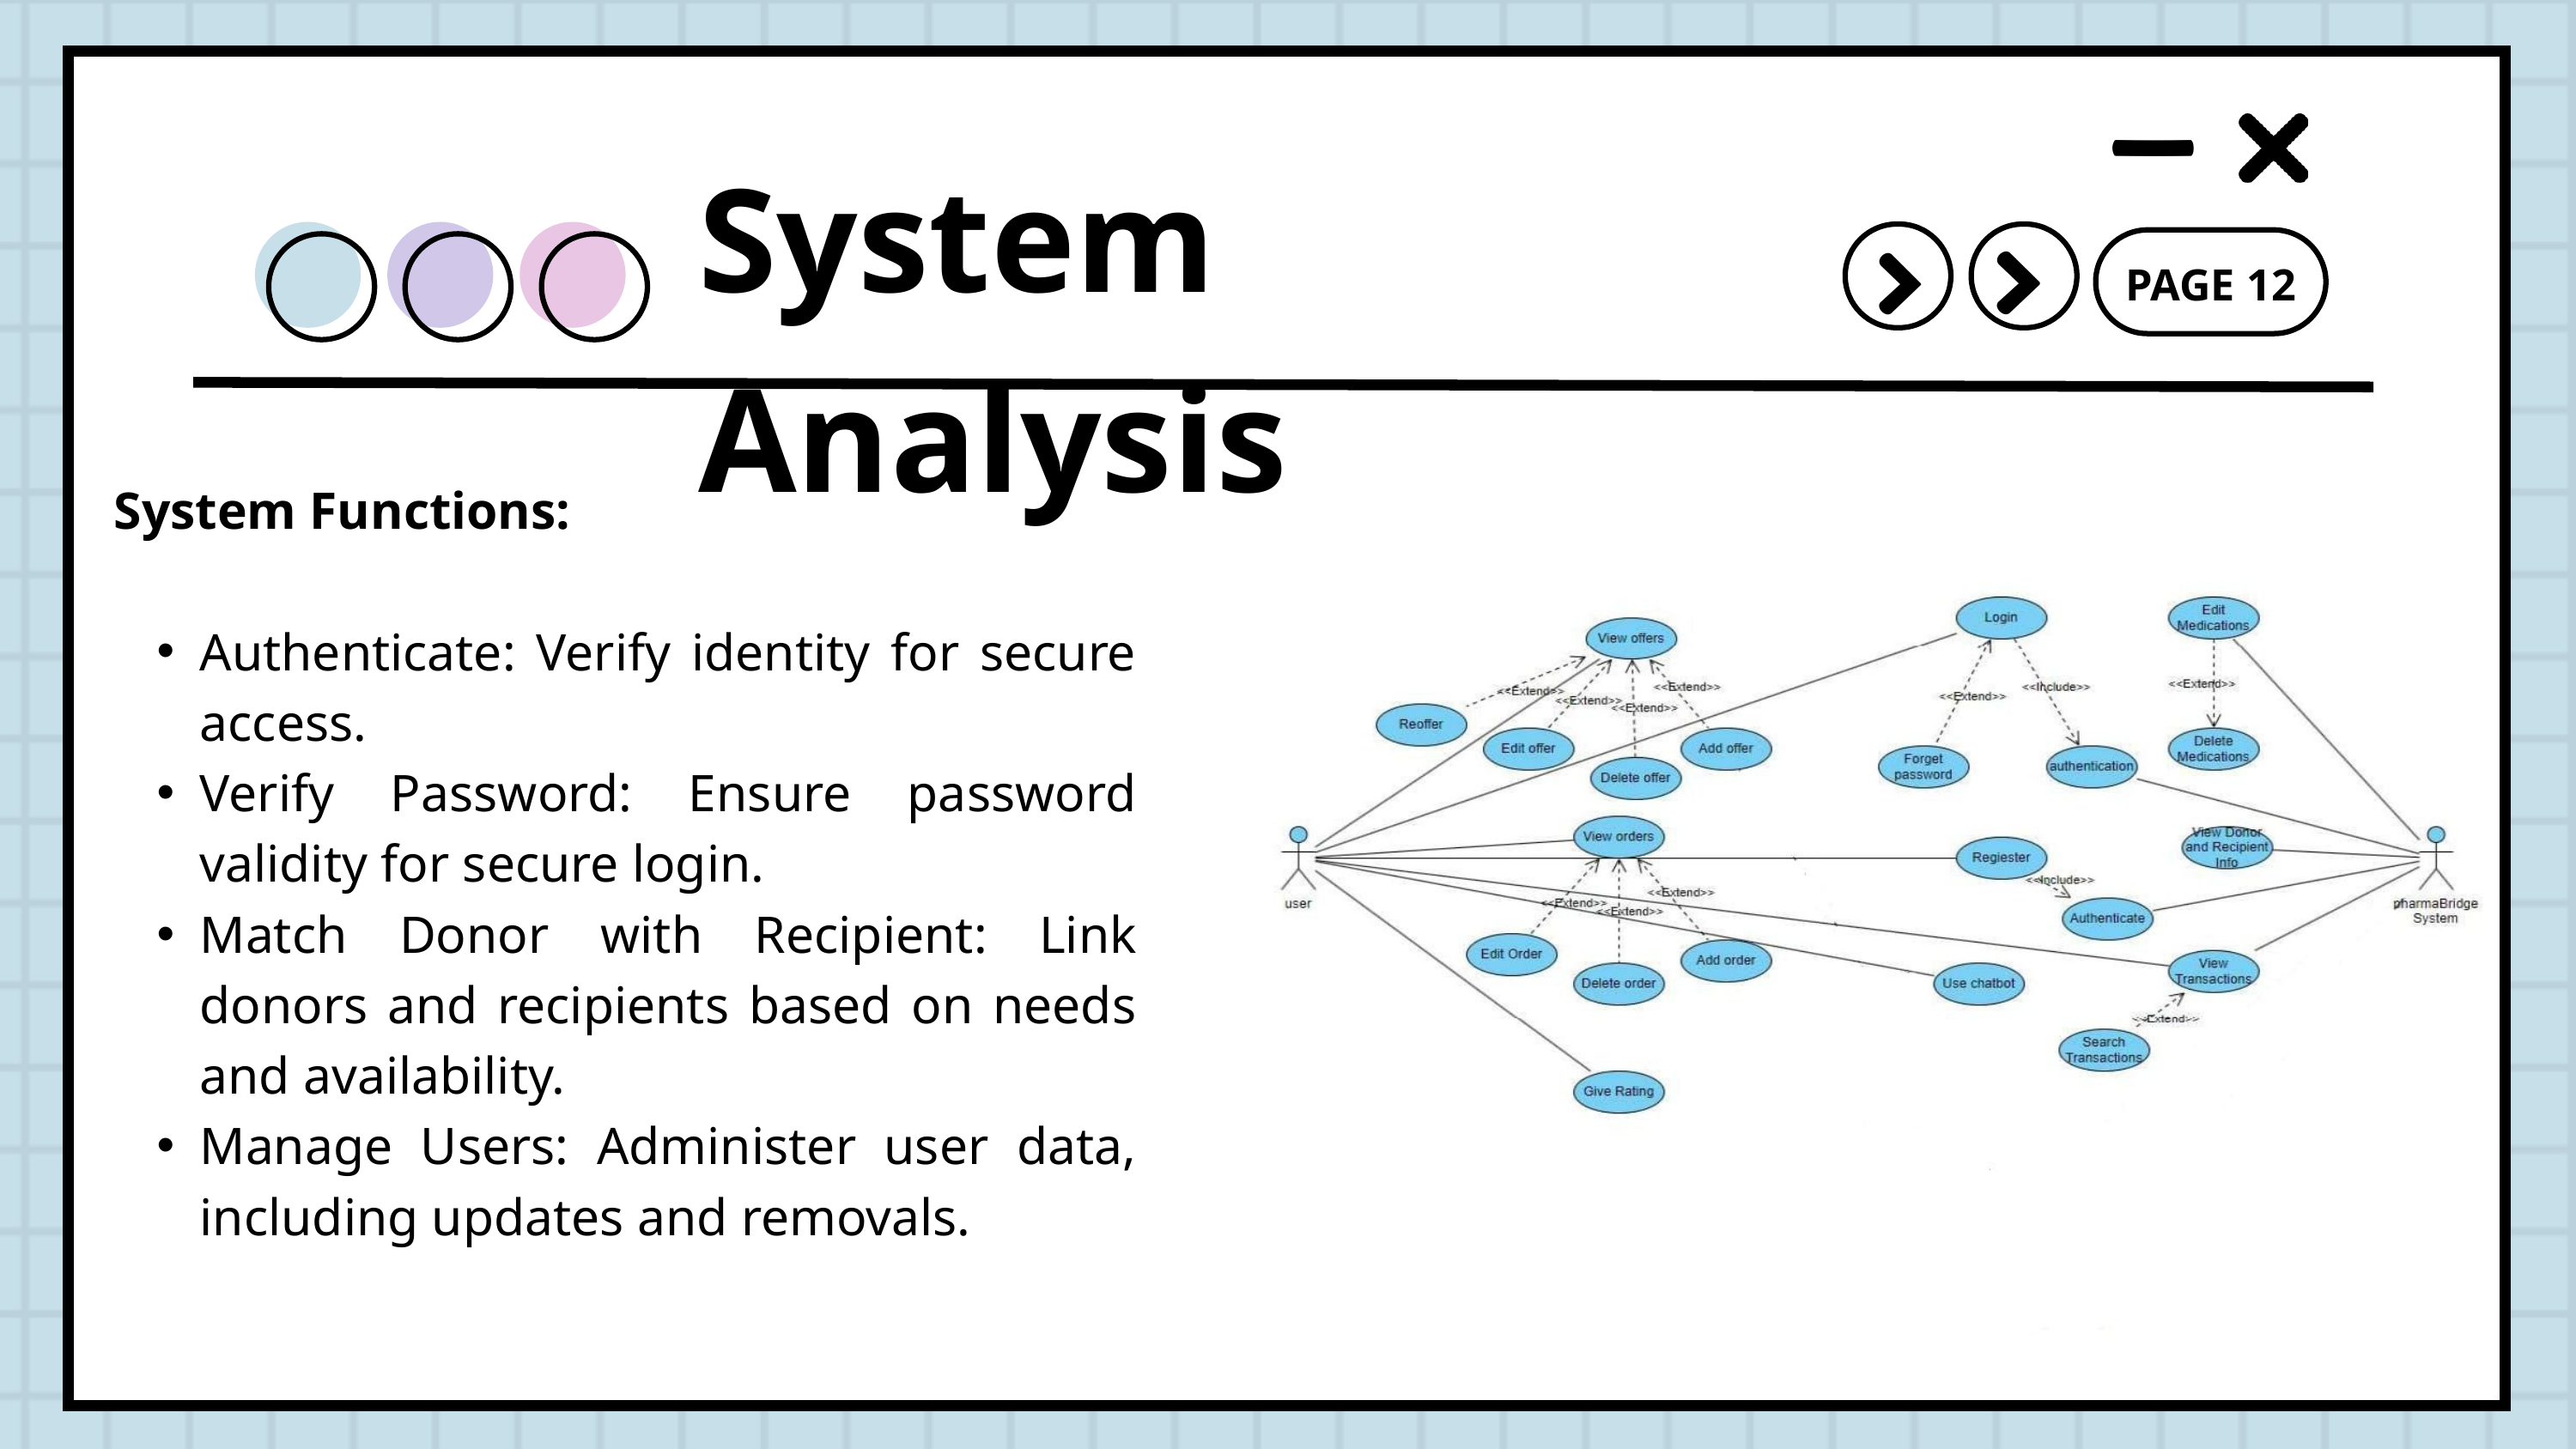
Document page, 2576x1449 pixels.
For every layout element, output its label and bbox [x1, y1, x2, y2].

text_box [254, 221, 361, 328]
text_box [384, 223, 651, 346]
text_box [519, 221, 626, 328]
text_box [386, 221, 494, 328]
text_box [404, 233, 512, 340]
text_box [541, 233, 648, 340]
text_box [68, 51, 2506, 1406]
text_box [2095, 229, 2326, 334]
text_box [1844, 223, 1952, 329]
text_box [1971, 223, 2077, 329]
text_box [268, 233, 375, 340]
text_box [0, 0, 2576, 1449]
